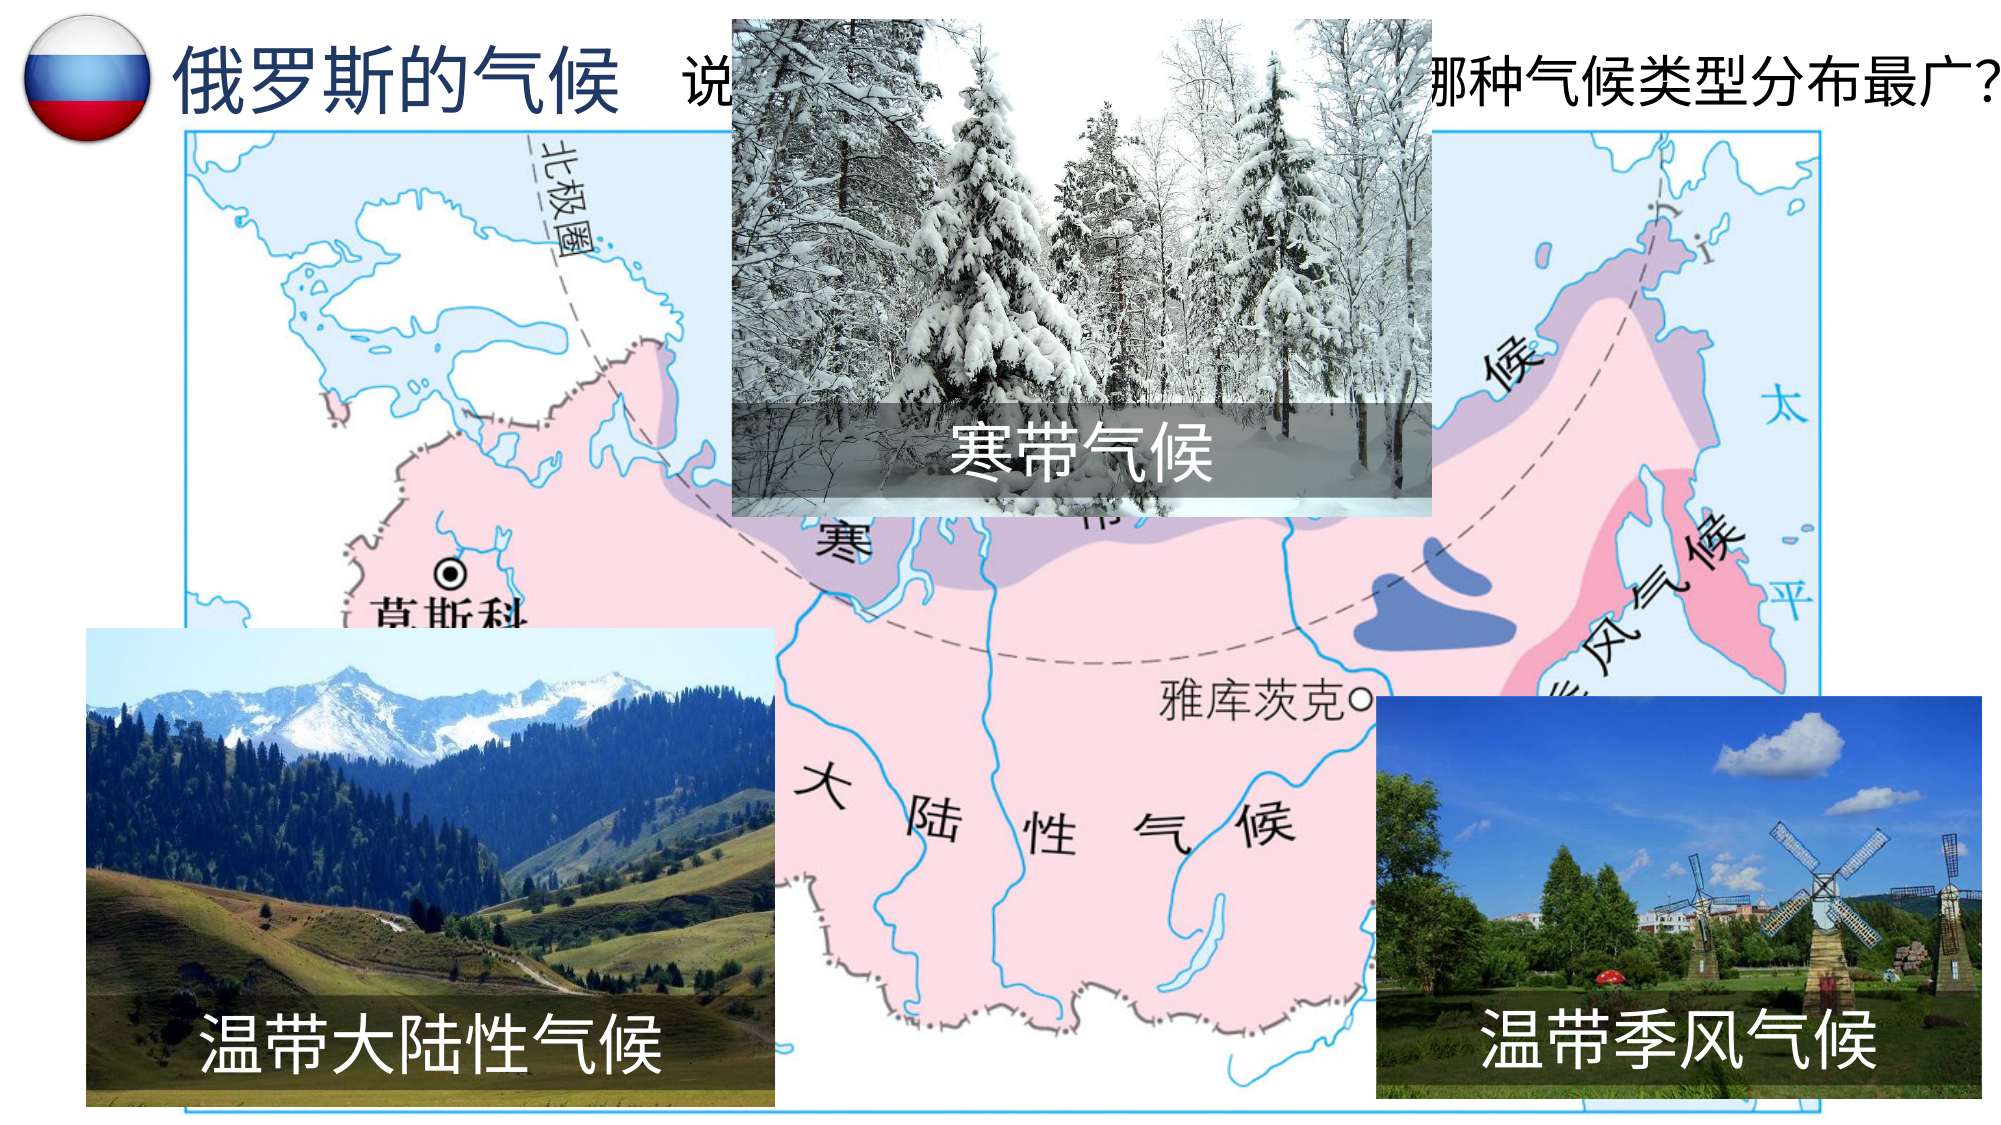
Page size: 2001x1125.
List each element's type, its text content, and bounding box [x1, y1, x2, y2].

picture [168, 116, 1832, 1125]
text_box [731, 19, 1432, 517]
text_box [86, 628, 776, 1107]
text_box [1376, 695, 1982, 1099]
text_box 说出俄罗斯有哪些气候类型？哪种气候类型分布最广？ [1432, 38, 2000, 121]
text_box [11, 2, 739, 154]
